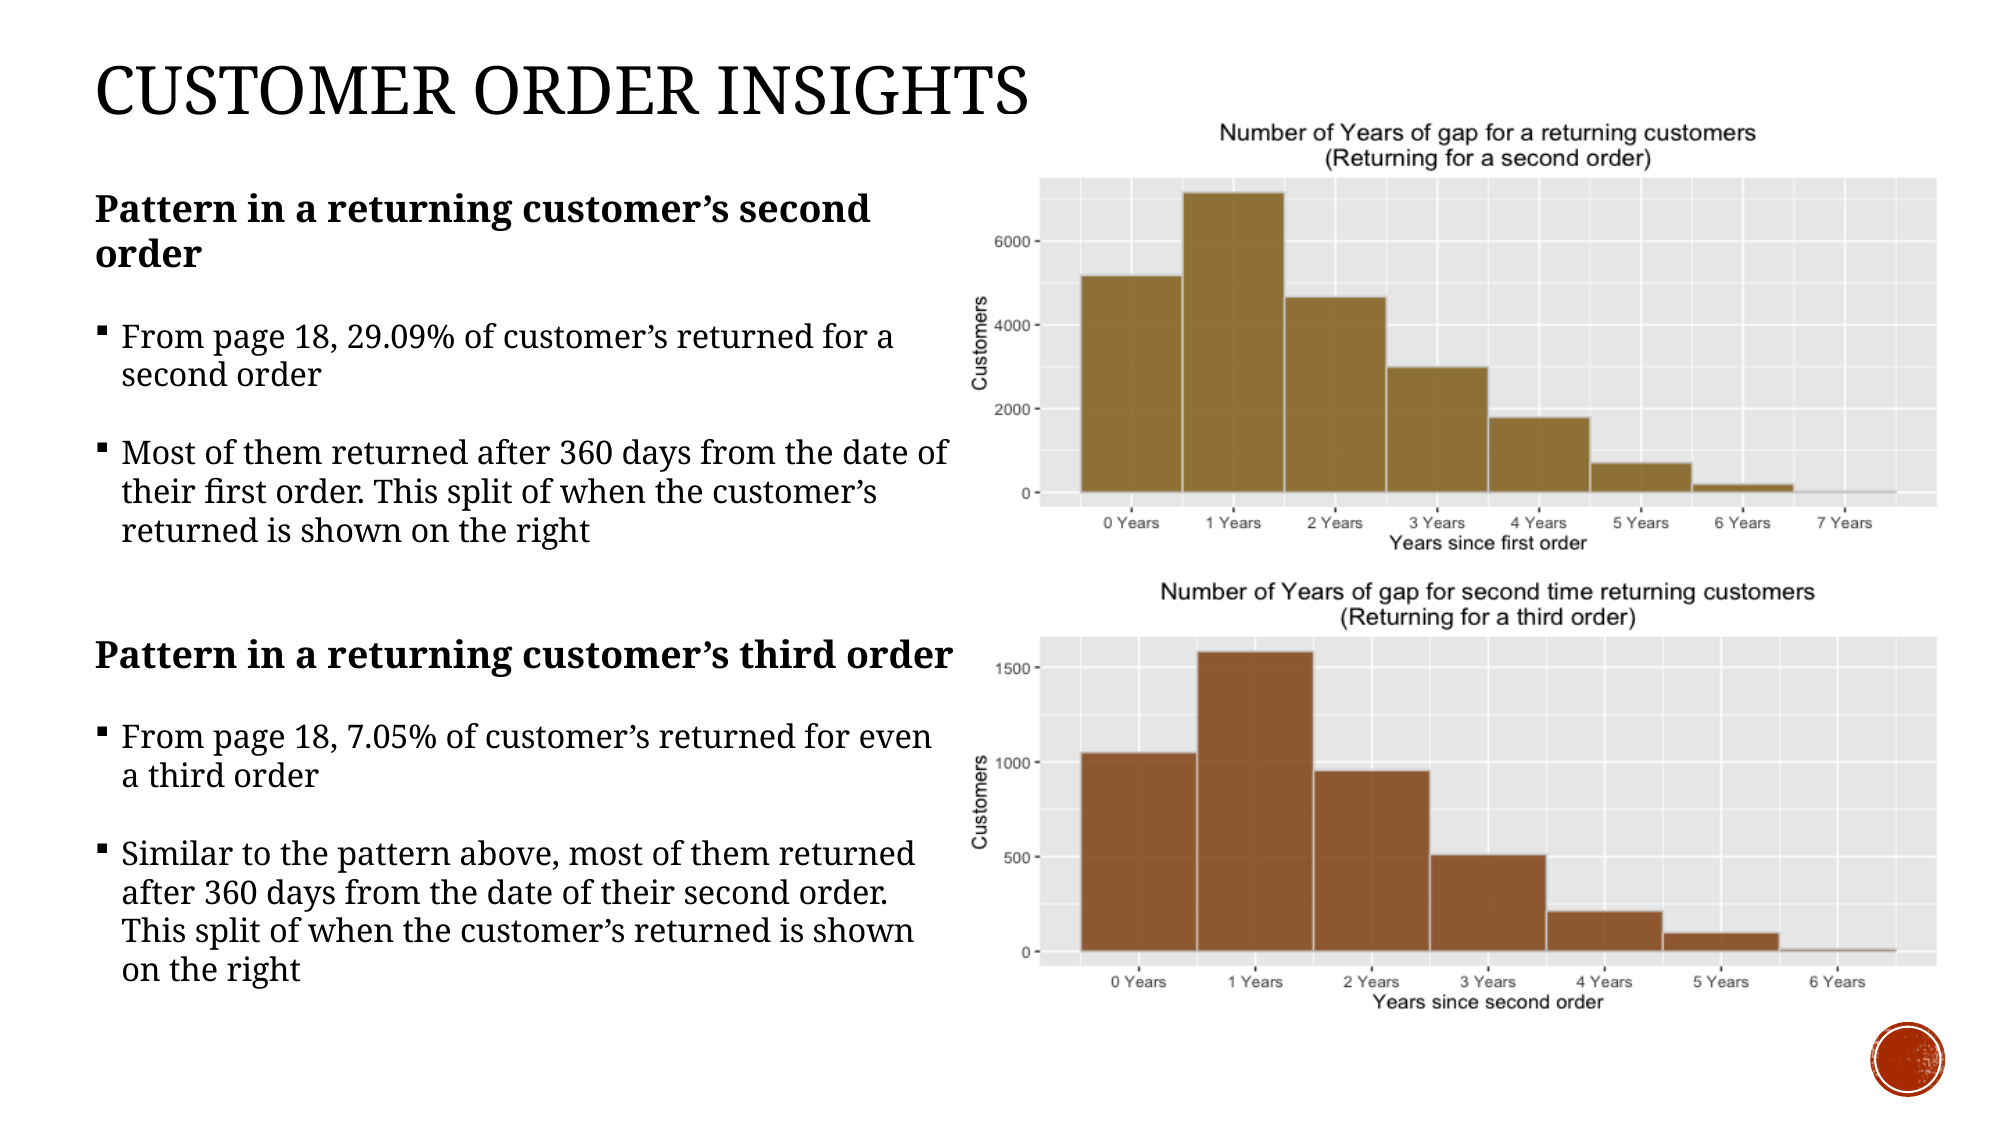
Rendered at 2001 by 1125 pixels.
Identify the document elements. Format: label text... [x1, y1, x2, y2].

picture [958, 114, 1947, 563]
title Customer Order Insights [79, 36, 1927, 150]
picture [958, 573, 1947, 1022]
list Pattern in a returning customer’s second order From page 18, 29.09% of customer’s returned for a second order Most of them returned after 360 days from the date of their first order. This split of when the customer’s returned is shown on the right Pattern in a returning customer’s third order From page 18, 7.05% of customer’s returned for even a third order Similar to the pattern above, most of them returned after 360 days from the date of their second order. This split of when the customer’s returned is shown on the right [79, 177, 972, 1019]
